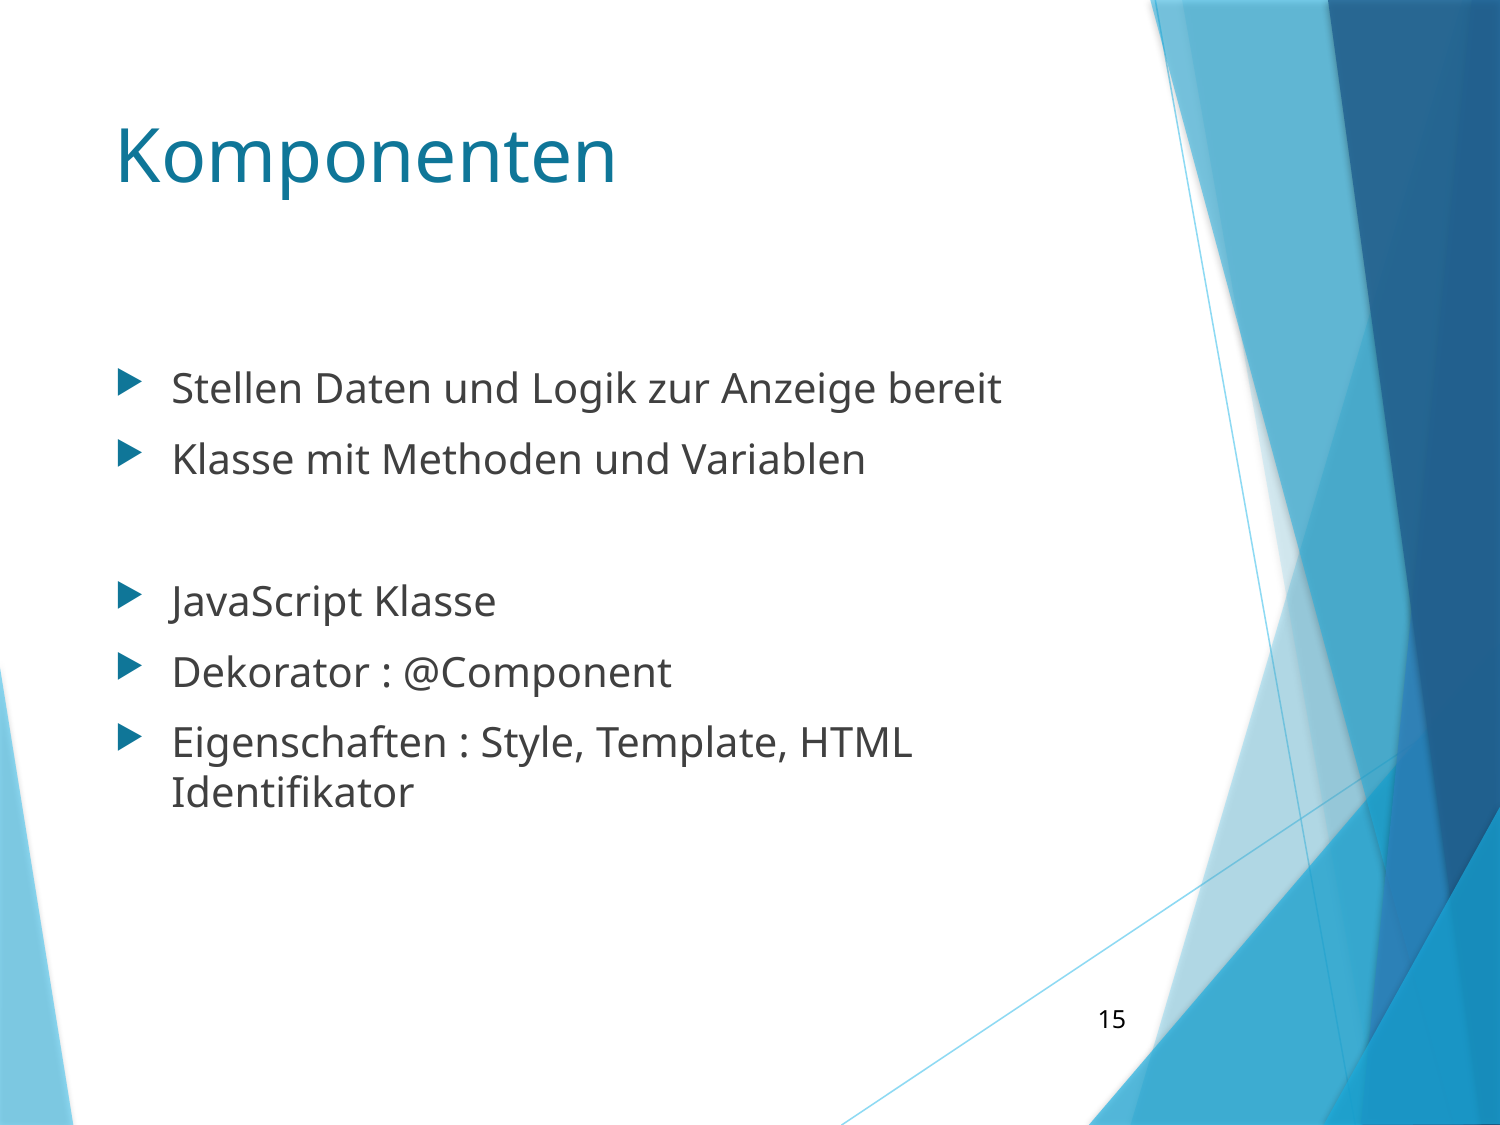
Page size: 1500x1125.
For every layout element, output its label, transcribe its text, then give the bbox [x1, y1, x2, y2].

slide_number 15 [1057, 991, 1142, 1051]
list Stellen Daten und Logik zur Anzeige bereit Klasse mit Methoden und Variablen JavaScript Klasse Dekorator : @Component Eigenschaften : Style, Template, HTML Identifikator [99, 354, 1142, 992]
title Komponenten [99, 99, 1142, 317]
